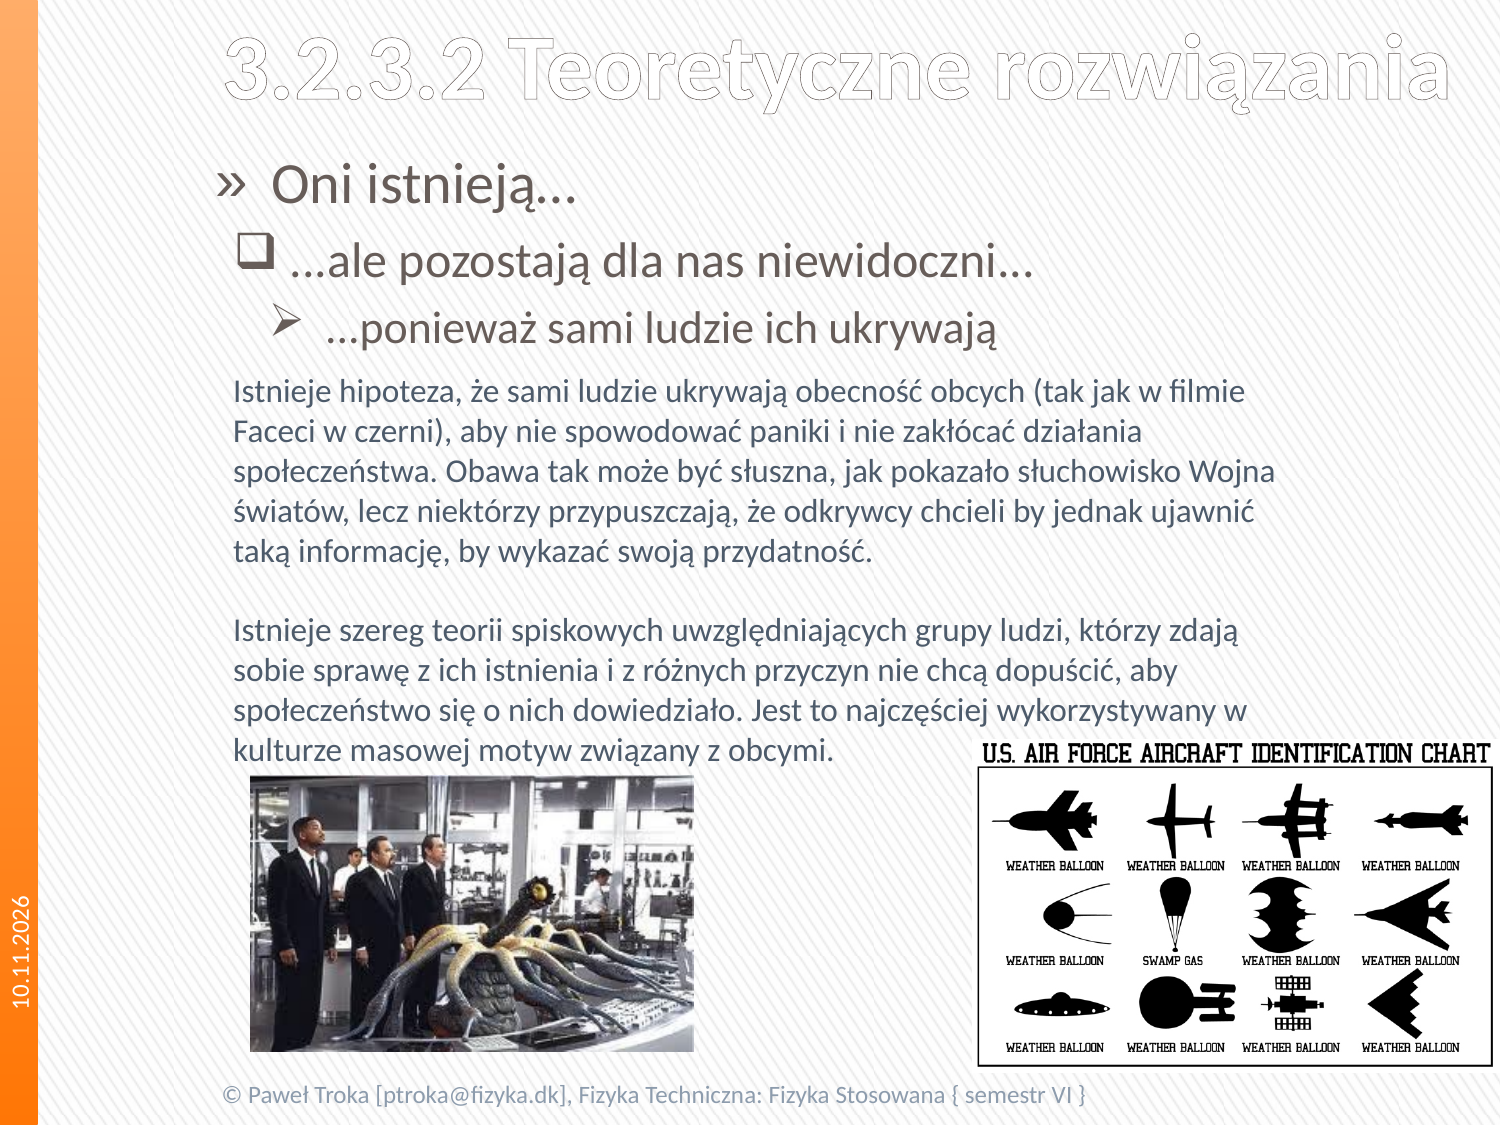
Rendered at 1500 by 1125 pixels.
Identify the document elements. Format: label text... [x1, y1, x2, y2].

picture [971, 739, 1500, 1073]
picture [249, 774, 695, 1052]
text_box ...ponieważ sami ludzie ich ukrywają [253, 290, 1479, 403]
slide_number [0, 594, 38, 1026]
list Oni istnieją… [200, 137, 1425, 256]
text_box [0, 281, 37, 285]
footer © Paweł Troka [ptroka@fizyka.dk], Fizyka Techniczna: Fizyka Stosowana { semestr VI } [206, 1074, 1382, 1113]
title 3.2.3.2 Teoretyczne rozwiązania [206, 0, 1471, 126]
text_box ...ale pozostają dla nas niewidoczni... [218, 220, 1444, 321]
text_box Istnieje hipoteza, że sami ludzie ukrywają obecność obcych (tak jak w filmie Faceci w czerni), aby nie spowodować paniki i nie zakłócać działania społeczeństwa. Obawa tak może być słuszna, jak pokazało słuchowisko Wojna światów, lecz niektórzy przypuszczają, że odkrywcy chcieli by jednak ujawnić taką informację, by wykazać swoją przydatność. Istnieje szereg teorii spiskowych uwzględniających grupy ludzi, którzy zdają sobie sprawę z ich istnienia i z różnych przyczyn nie chcą dopuścić, aby społeczeństwo się o nich dowiedziało. Jest to najczęściej wykorzystywany w kulturze masowej motyw związany z obcymi. [218, 361, 1323, 776]
